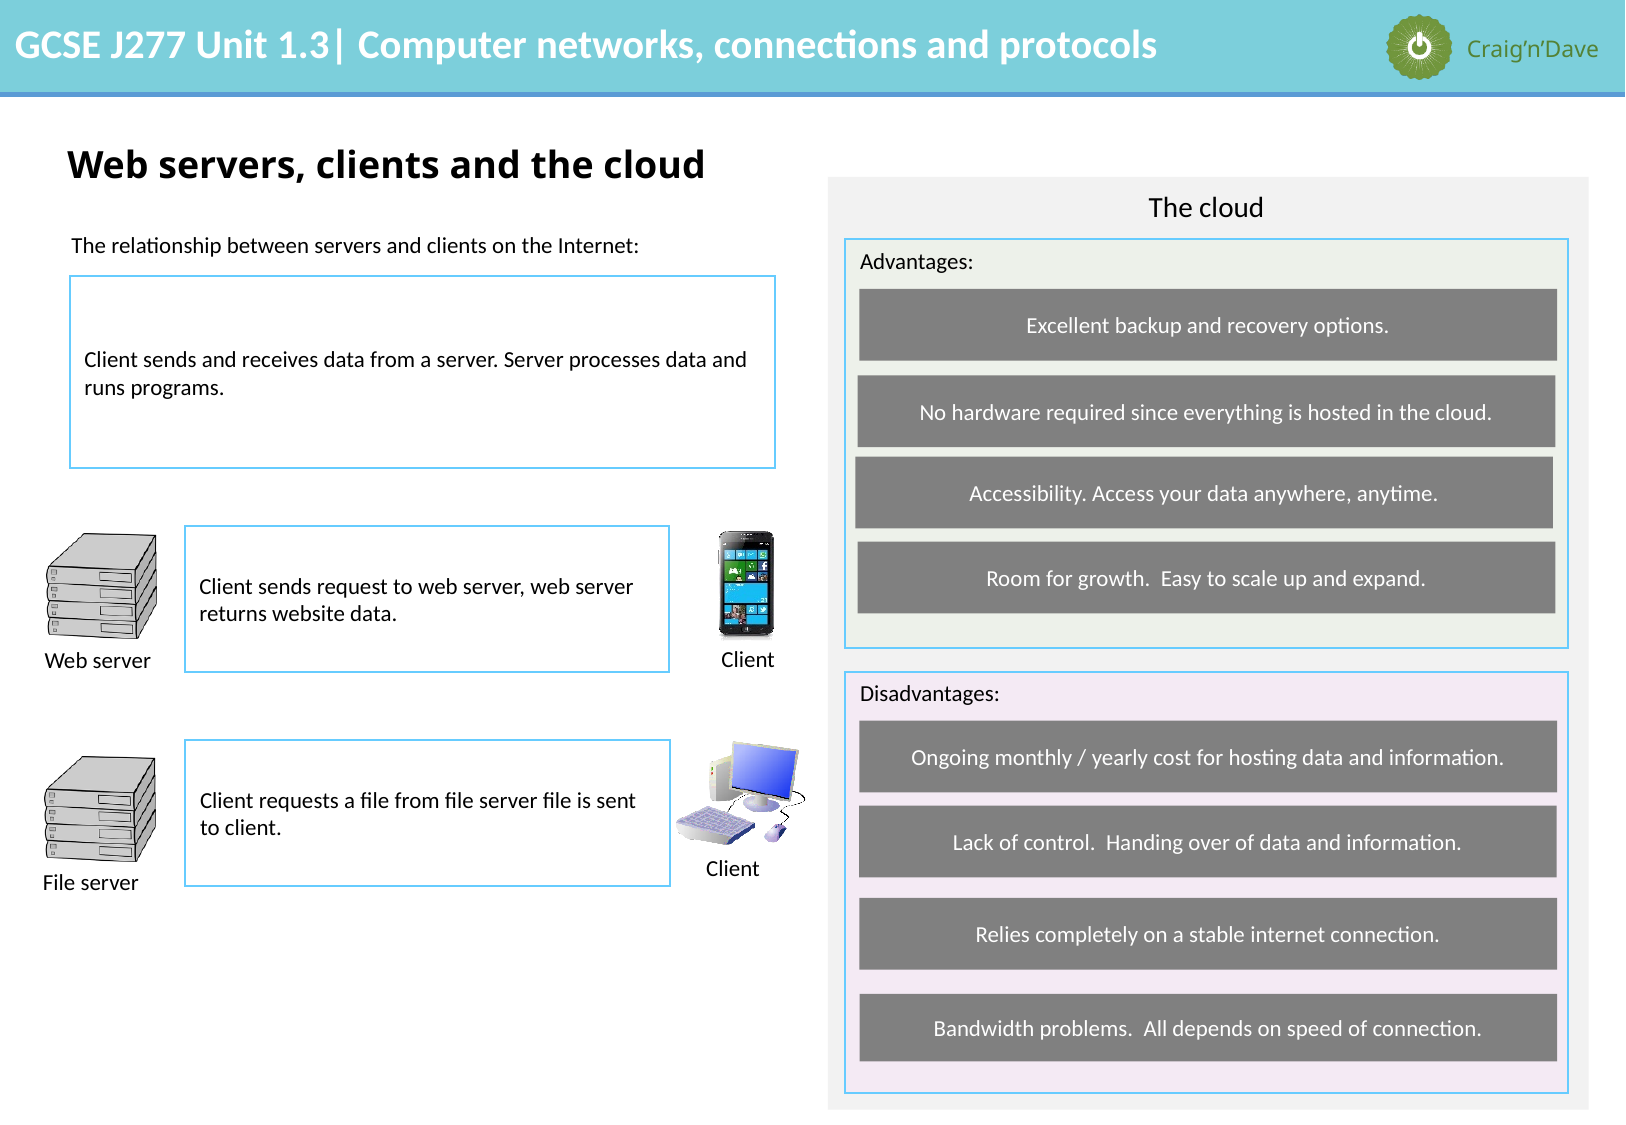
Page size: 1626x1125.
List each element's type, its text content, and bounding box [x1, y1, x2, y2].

text_box Client sends and receives data from a server. Server processes data and runs programs. [69, 275, 776, 469]
text_box Lack of control. Handing over of data and information. [858, 805, 1558, 878]
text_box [673, 739, 806, 890]
text_box Bandwidth problems. All depends on speed of connection. [859, 993, 1558, 1062]
text_box No hardware required since everything is hosted in the cloud. [857, 374, 1556, 448]
text_box Accessibility. Access your data anywhere, anytime. [854, 456, 1554, 529]
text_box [27, 756, 156, 904]
text_box The relationship between servers and clients on the Internet: [56, 222, 656, 265]
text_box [703, 526, 791, 680]
title Web servers, clients and the cloud [52, 124, 1568, 209]
text_box Advantages: [844, 238, 1569, 649]
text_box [28, 533, 168, 681]
text_box Client sends request to web server, web server returns website data. [184, 525, 670, 673]
text_box Client requests a file from file server file is sent to client. [184, 739, 671, 887]
text_box Disadvantages: [844, 671, 1569, 1094]
text_box Room for growth. Easy to scale up and expand. [857, 541, 1556, 614]
text_box Excellent backup and recovery options. [858, 288, 1558, 362]
text_box Ongoing monthly / yearly cost for hosting data and information. [858, 720, 1558, 793]
picture [1384, 12, 1454, 82]
text_box Relies completely on a stable internet connection. [858, 897, 1558, 971]
text_box The cloud [844, 169, 1569, 238]
text_box [827, 176, 1590, 1111]
